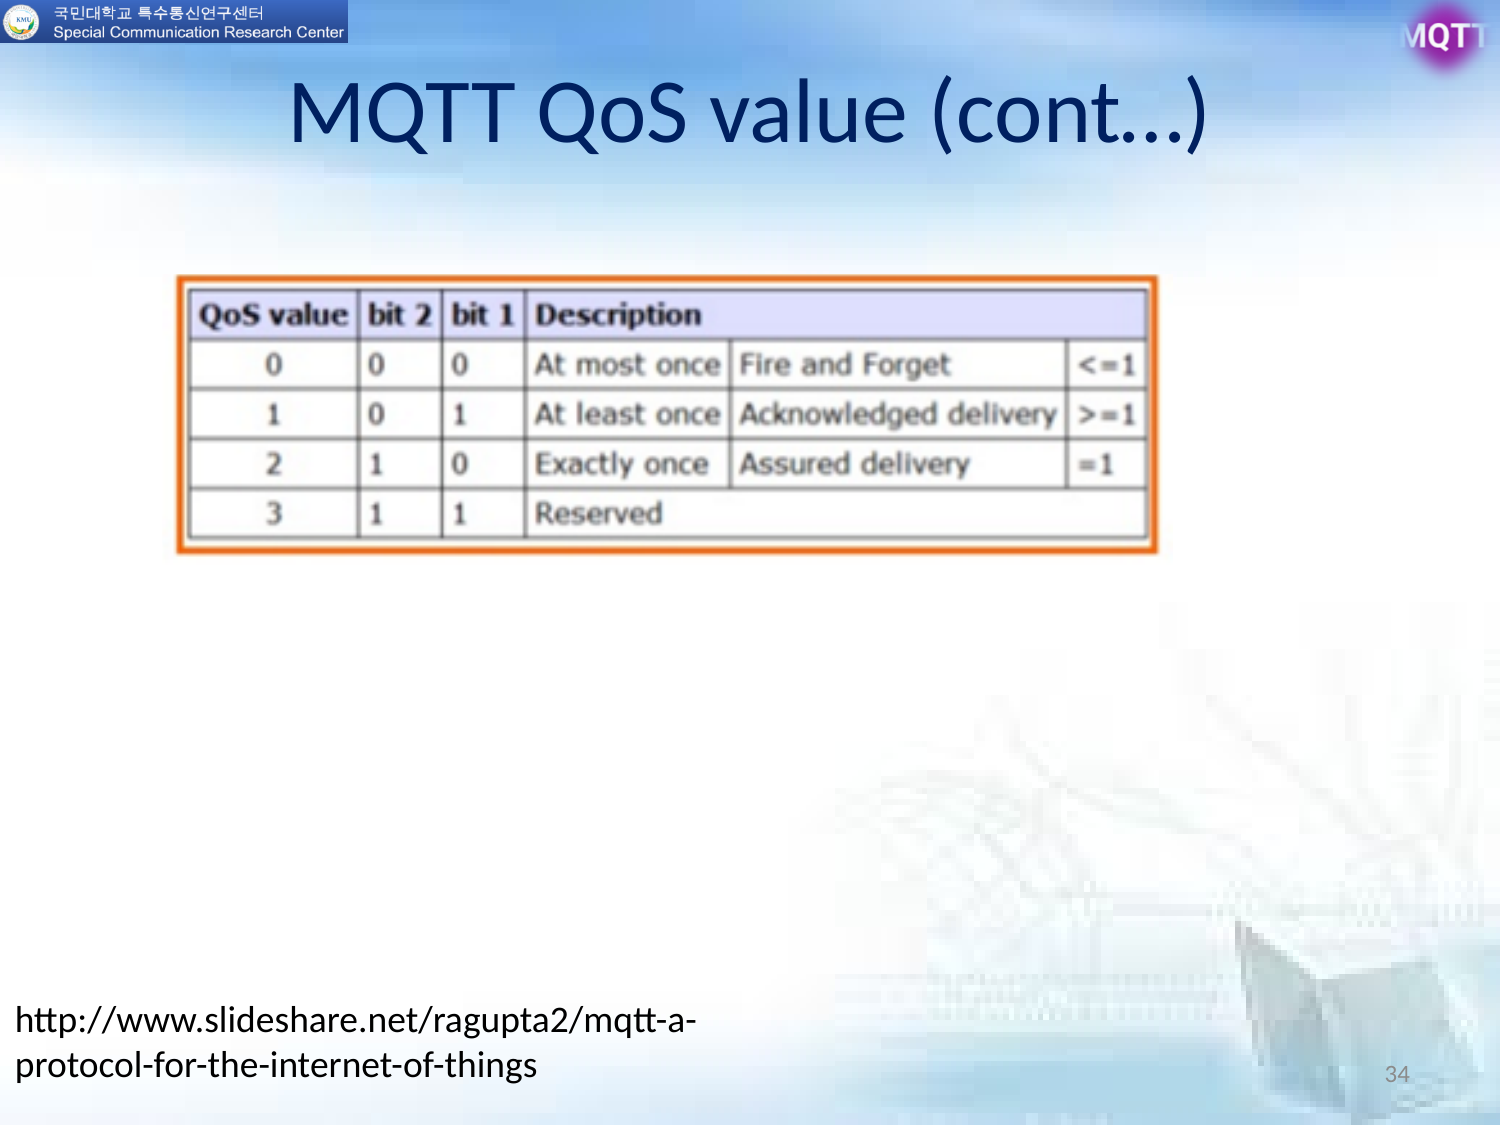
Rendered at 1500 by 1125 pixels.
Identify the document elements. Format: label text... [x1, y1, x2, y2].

title MQTT QoS value (cont…) [75, 37, 1425, 175]
slide_number 34 [1074, 1042, 1425, 1103]
picture [0, 0, 1500, 1125]
text_box http://www.slideshare.net/ragupta2/mqtt-a-protocol-for-the-internet-of-things [0, 987, 750, 1093]
